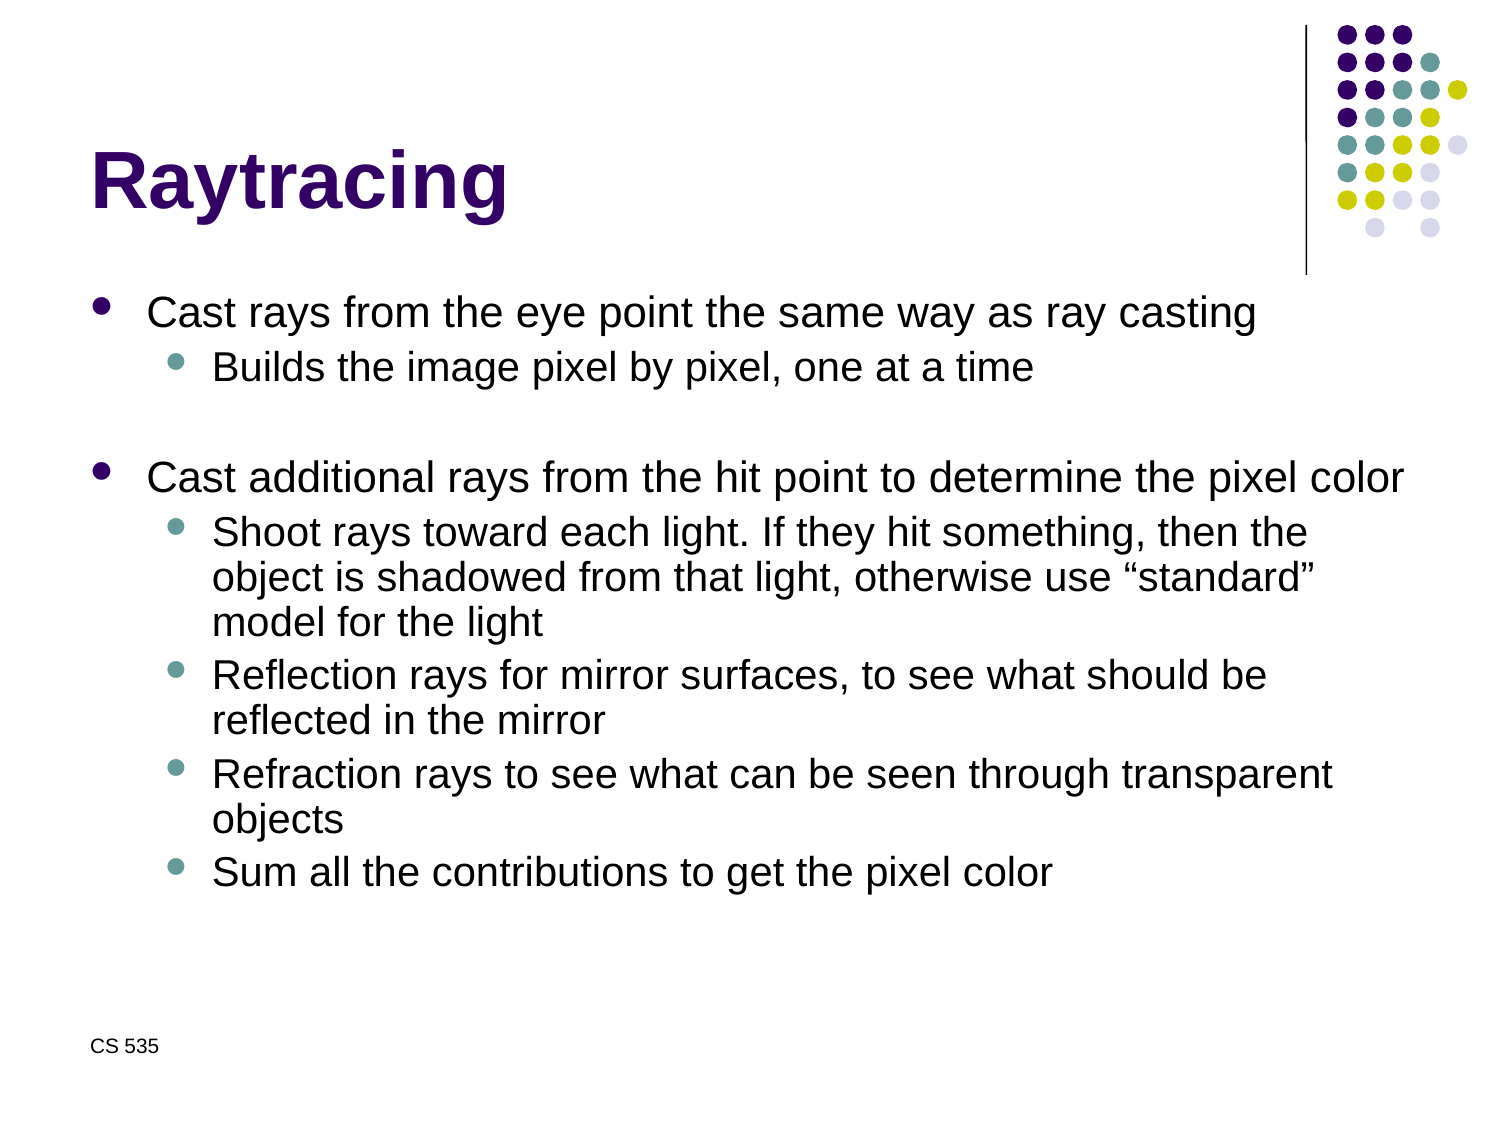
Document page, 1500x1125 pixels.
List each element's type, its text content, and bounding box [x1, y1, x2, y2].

list Cast rays from the eye point the same way as ray casting Builds the image pixel by pixel, one at a time Cast additional rays from the hit point to determine the pixel color Shoot rays toward each light. If they hit something, then the object is shadowed from that light, otherwise use “standard” model for the light Reflection rays for mirror surfaces, to see what should be reflected in the mirror Refraction rays to see what can be seen through transparent objects Sum all the contributions to get the pixel color [75, 282, 1425, 1006]
slide_number CS 535 [75, 1025, 425, 1100]
title Raytracing [75, 20, 1313, 233]
